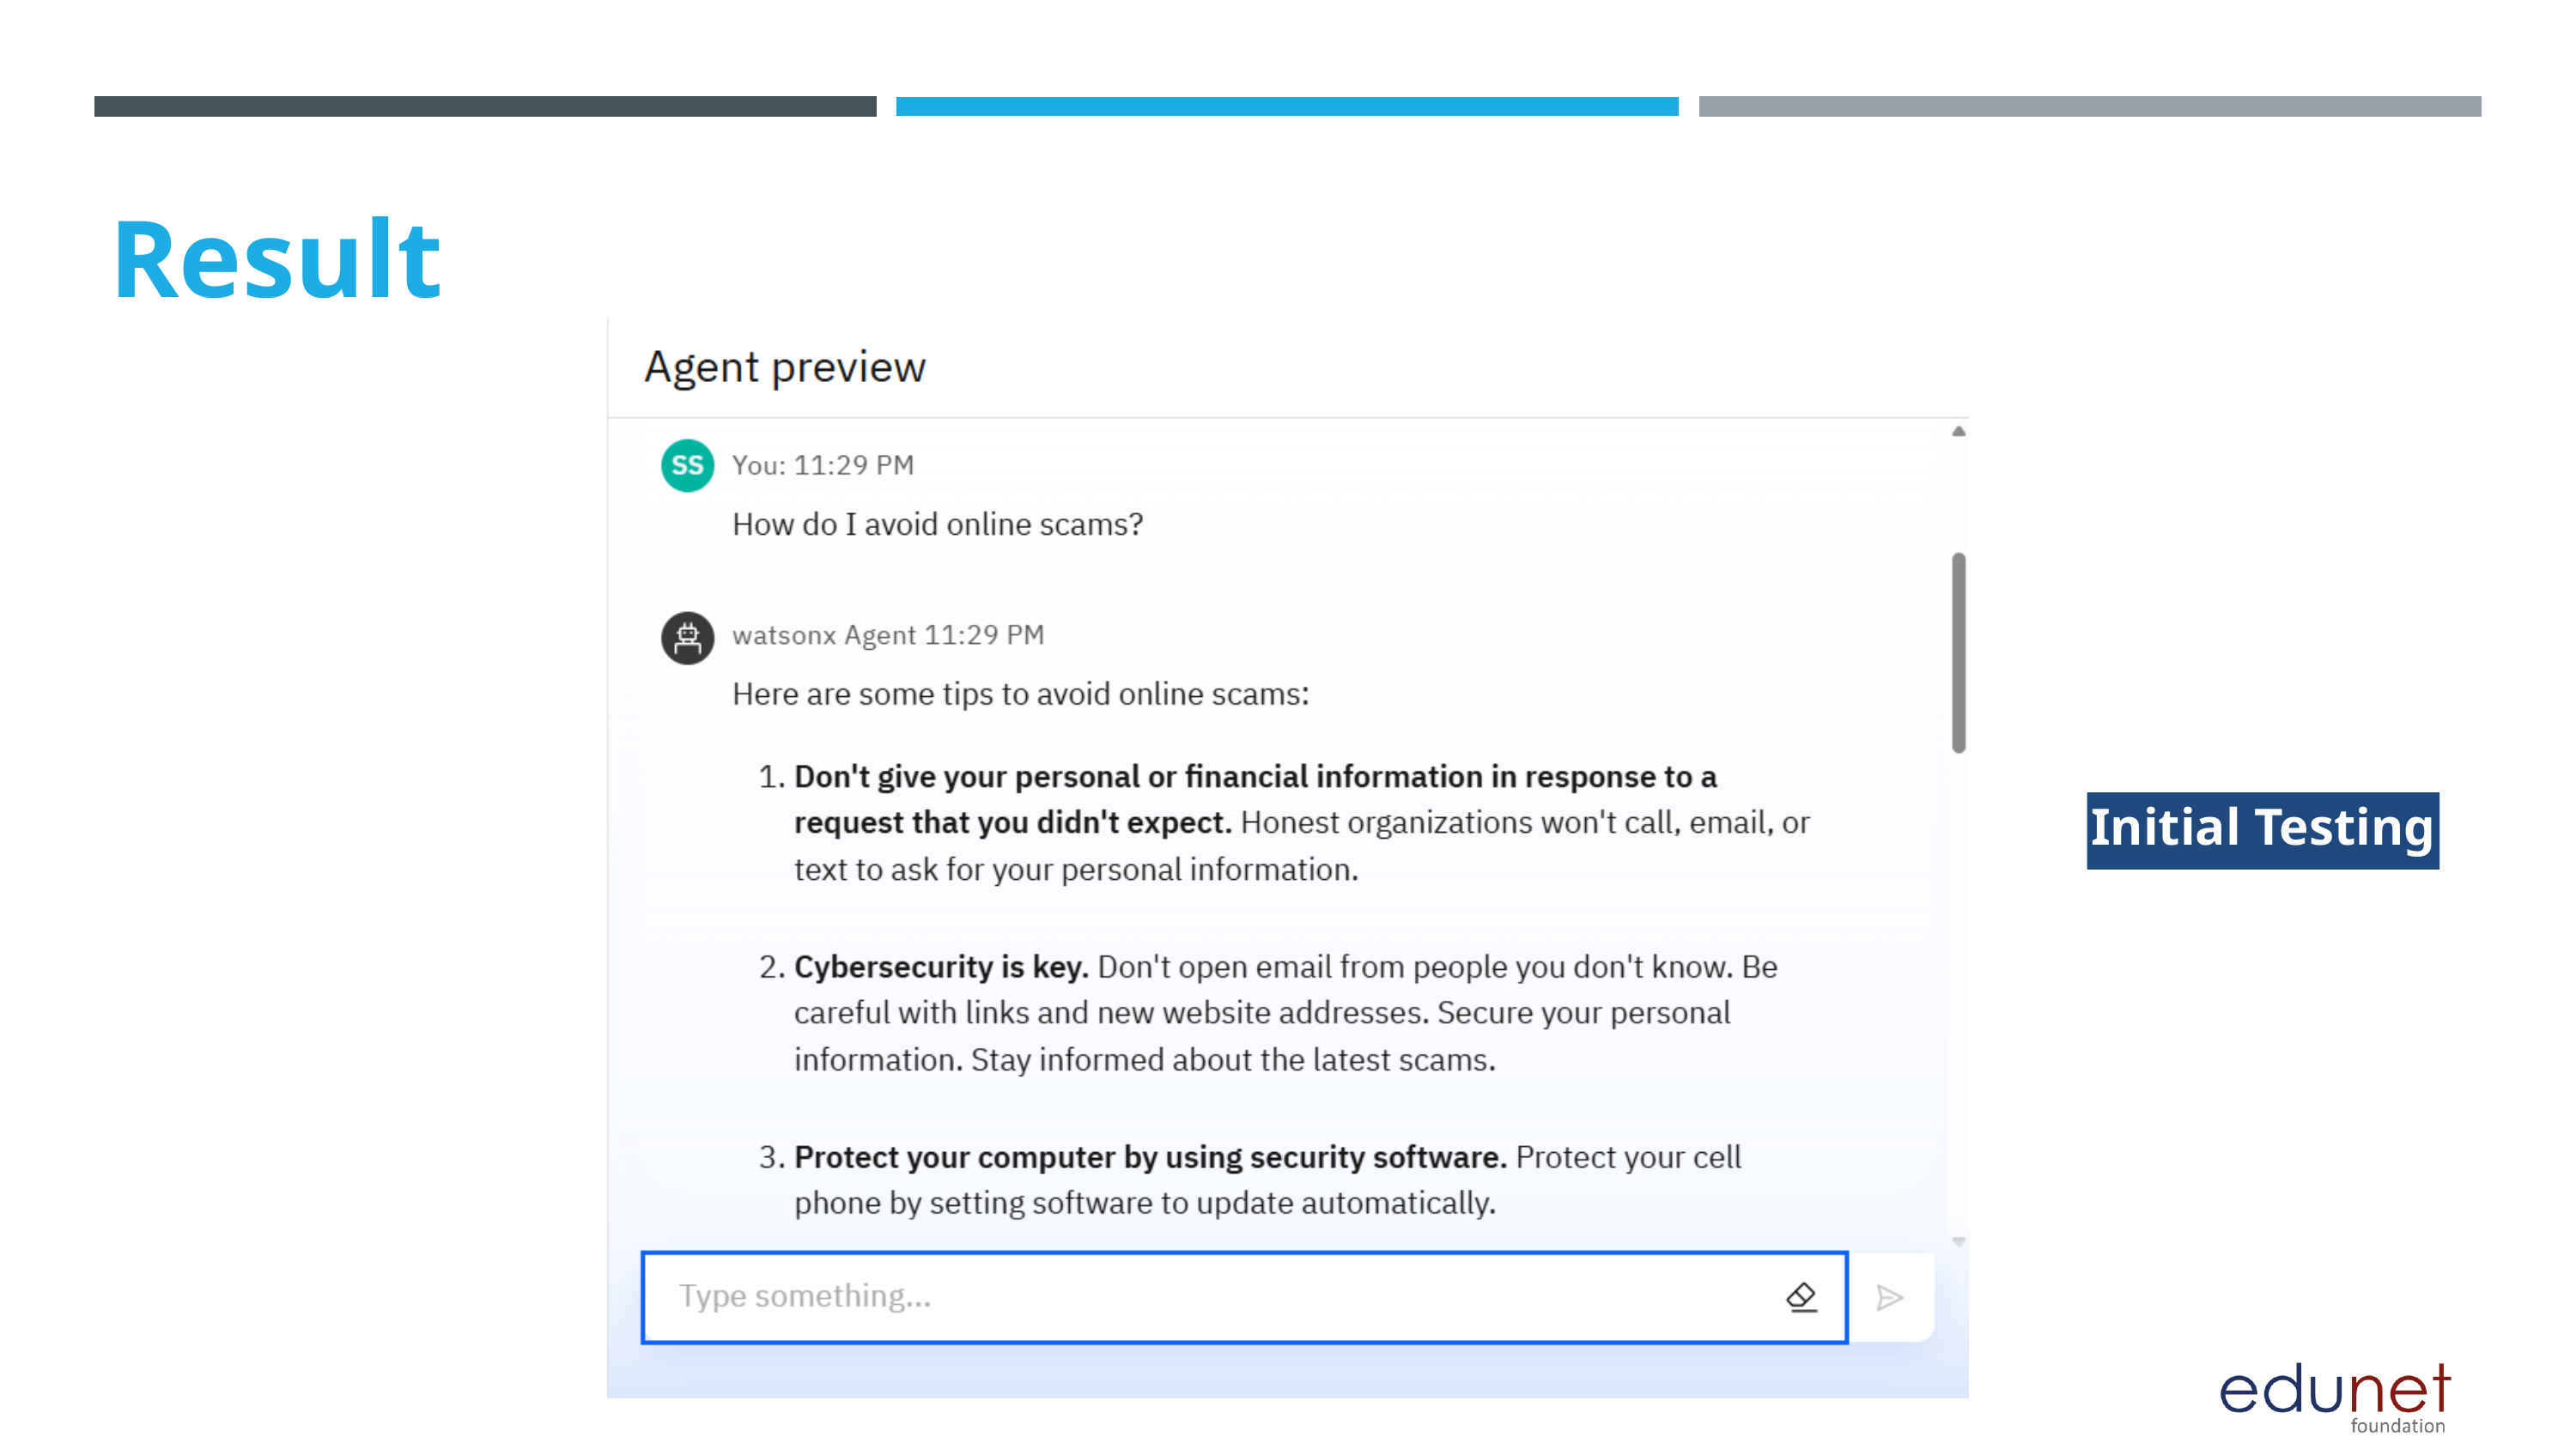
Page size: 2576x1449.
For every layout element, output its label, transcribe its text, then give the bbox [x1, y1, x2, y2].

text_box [94, 96, 878, 118]
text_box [896, 96, 1680, 117]
text_box [607, 329, 1969, 1398]
text_box Initial Testing [2087, 792, 2440, 870]
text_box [1698, 95, 2482, 118]
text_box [2215, 1359, 2454, 1438]
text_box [108, 163, 2440, 319]
